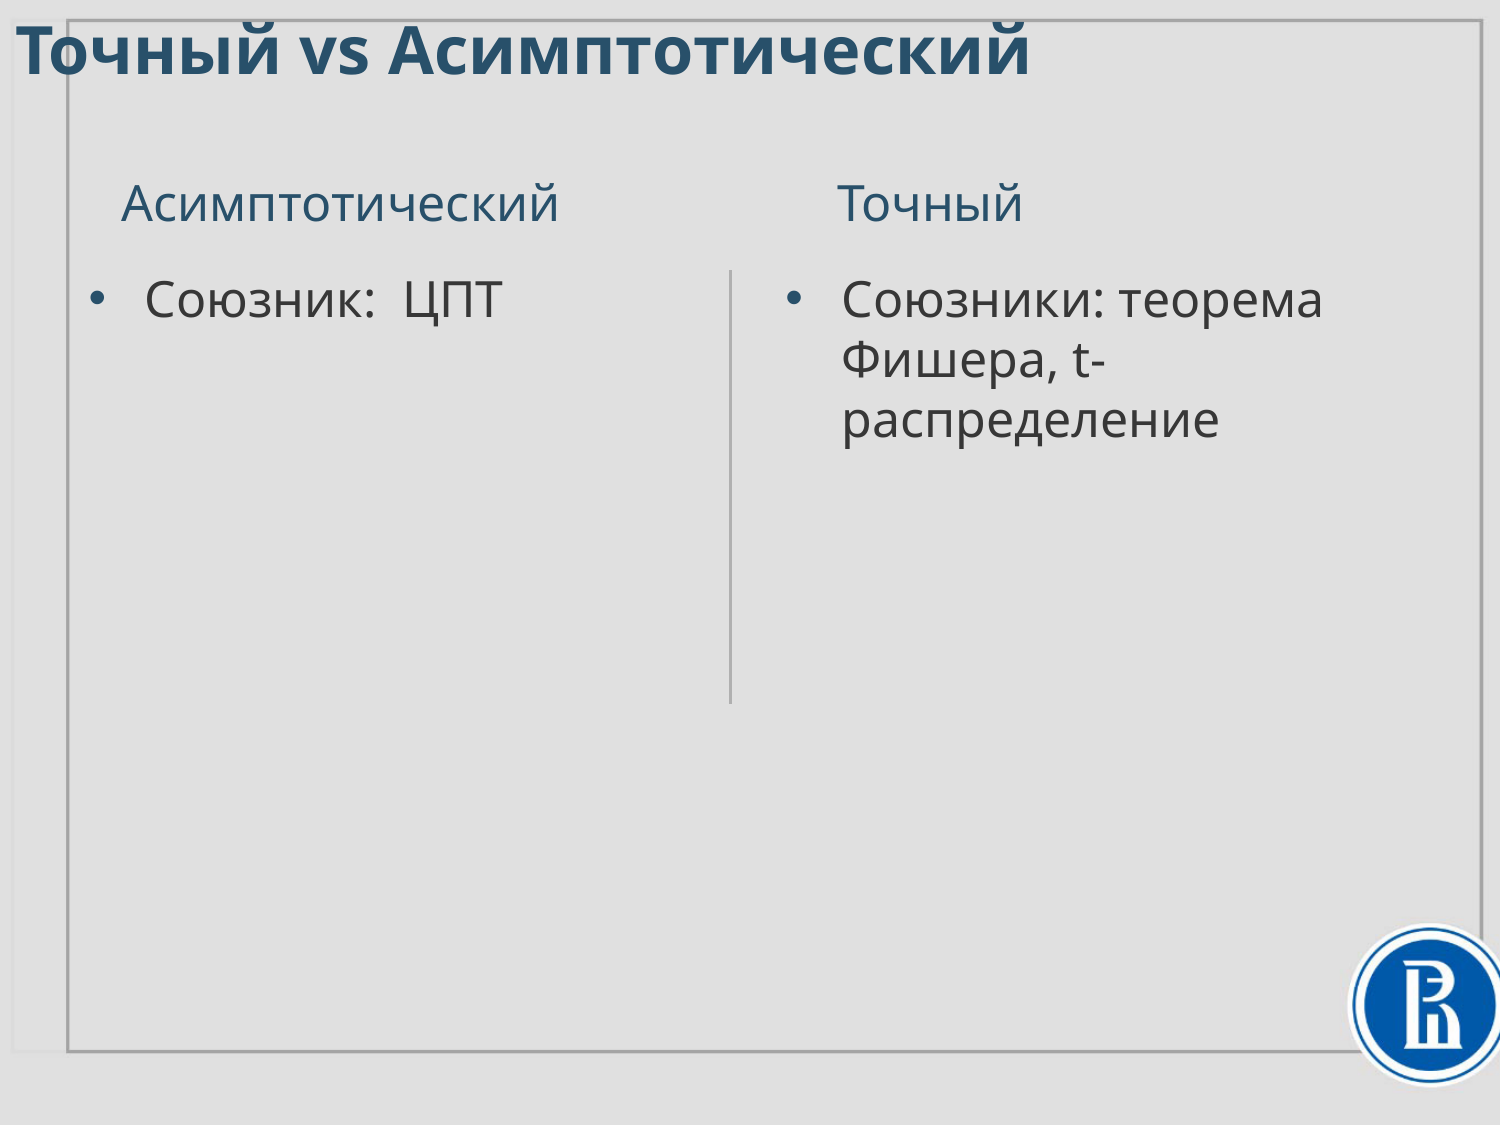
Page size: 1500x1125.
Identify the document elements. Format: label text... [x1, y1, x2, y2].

text_box Точный [837, 171, 1026, 232]
text_box Союзники: теорема Фишера, t-распределение [785, 267, 1471, 692]
text_box Точный vs Асимптотический [0, 0, 1500, 102]
picture [0, 102, 1500, 1125]
text_box Асимптотический [121, 171, 562, 232]
text_box Союзник: ЦПТ [88, 267, 727, 591]
